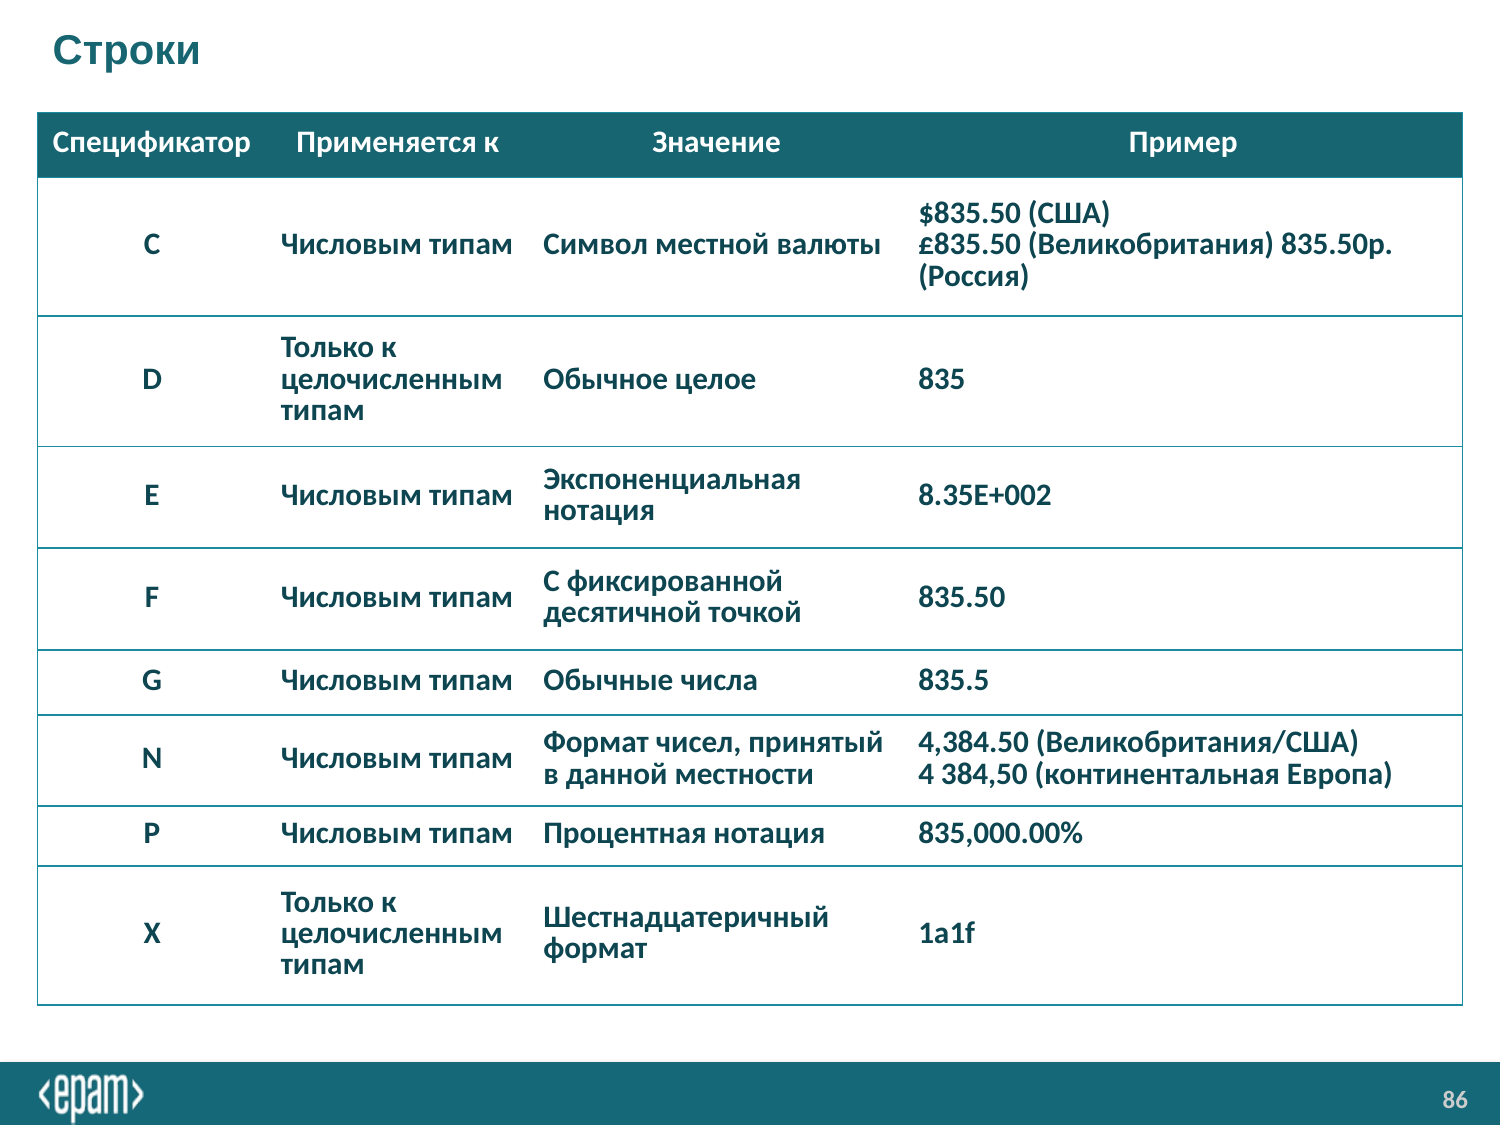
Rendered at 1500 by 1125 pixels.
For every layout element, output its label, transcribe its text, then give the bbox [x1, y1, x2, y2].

table_header Применяется к [267, 113, 529, 177]
table_cell Только к целочисленным типам [267, 317, 529, 446]
table_cell Формат чисел, принятый в данной местности [529, 716, 904, 805]
table_cell Числовым типам [267, 807, 529, 865]
table_cell E [38, 447, 267, 547]
table_cell Шестнадцатеричный формат [529, 867, 904, 1004]
table_cell Процентная нотация [529, 807, 904, 865]
table_cell 4,384.50 (Великобритания/США) 4 384,50 (континентальная Европа) [904, 716, 1462, 805]
table_cell N [38, 716, 267, 805]
table_cell Символ местной валюты [529, 178, 904, 315]
picture [38, 1074, 144, 1125]
table_cell P [38, 807, 267, 865]
table_cell D [38, 317, 267, 446]
table_cell 835.50 [904, 549, 1462, 649]
table_cell Экспоненциальная нотация [529, 447, 904, 547]
table_cell 835,000.00% [904, 807, 1462, 865]
table_header Пример [904, 113, 1462, 177]
table_cell Числовым типам [267, 549, 529, 649]
table_cell Числовым типам [267, 447, 529, 547]
table_cell F [38, 549, 267, 649]
table_cell C [38, 178, 267, 315]
table_cell С фиксированной десятичной точкой [529, 549, 904, 649]
table_cell G [38, 651, 267, 714]
table_cell 1a1f [904, 867, 1462, 1004]
table_header Спецификатор [38, 113, 267, 177]
title Строки [0, 0, 1500, 95]
table_cell Обычное целое [529, 317, 904, 446]
table_cell Обычные числа [529, 651, 904, 714]
table_cell Числовым типам [267, 178, 529, 315]
table_cell Числовым типам [267, 651, 529, 714]
table_header Значение [529, 113, 904, 177]
table_cell Числовым типам [267, 716, 529, 805]
table_cell $835.50 (США) £835.50 (Великобритания) 835.50р.(Россия) [904, 178, 1462, 315]
table_cell Только к целочисленным типам [267, 867, 529, 1004]
table_cell 835 [904, 317, 1462, 446]
table_cell X [38, 867, 267, 1004]
table_cell 8.35Е+002 [904, 447, 1462, 547]
table_cell 835.5 [904, 651, 1462, 714]
